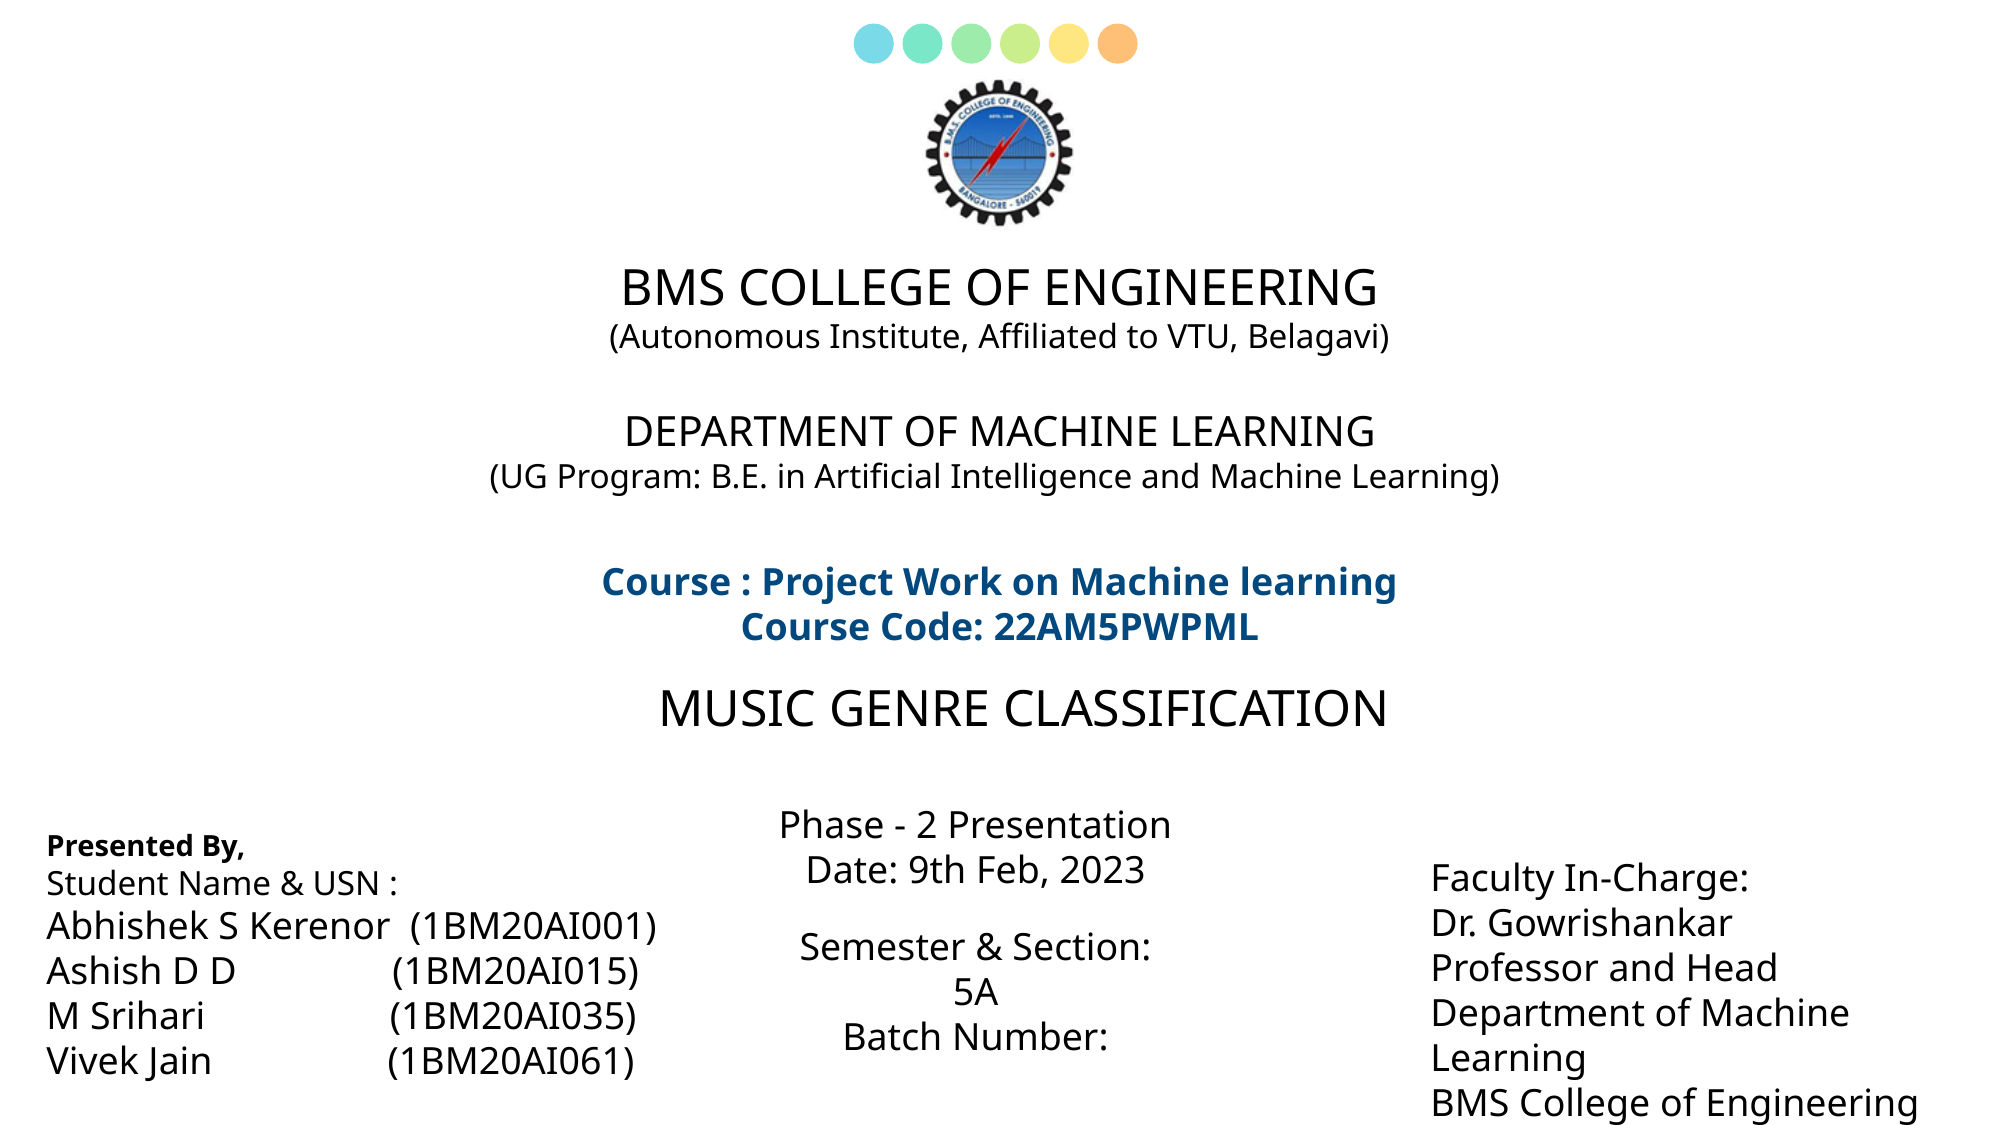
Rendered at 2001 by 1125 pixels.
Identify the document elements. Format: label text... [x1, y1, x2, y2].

text_box Course : Project Work on Machine learning Course Code: 22AM5PWPML [329, 550, 1671, 656]
text_box BMS COLLEGE OF ENGINEERING (Autonomous Institute, Affiliated to VTU, Belagavi) DEPARTMENT OF MACHINE LEARNING (UG Program: B.E. in Artificial Intelligence and Machine Learning) [31, 247, 1969, 503]
text_box MUSIC GENRE CLASSIFICATION [456, 668, 1593, 744]
text_box Phase - 2 Presentation Date: 9th Feb, 2023 [762, 793, 1189, 899]
picture [922, 79, 1075, 230]
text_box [853, 23, 1138, 64]
text_box Presented By, Student Name & USN : Abhishek S Kerenor (1BM20AI001) Ashish D D (1BM20AI015) M Srihari (1BM20AI035) Vivek Jain (1BM20AI061) [31, 819, 704, 1125]
text_box Semester & Section: 5A Batch Number: [762, 915, 1189, 1066]
text_box Faculty In-Charge: Dr. Gowrishankar Professor and Head Department of Machine Learning BMS College of Engineering [1415, 846, 1989, 1125]
